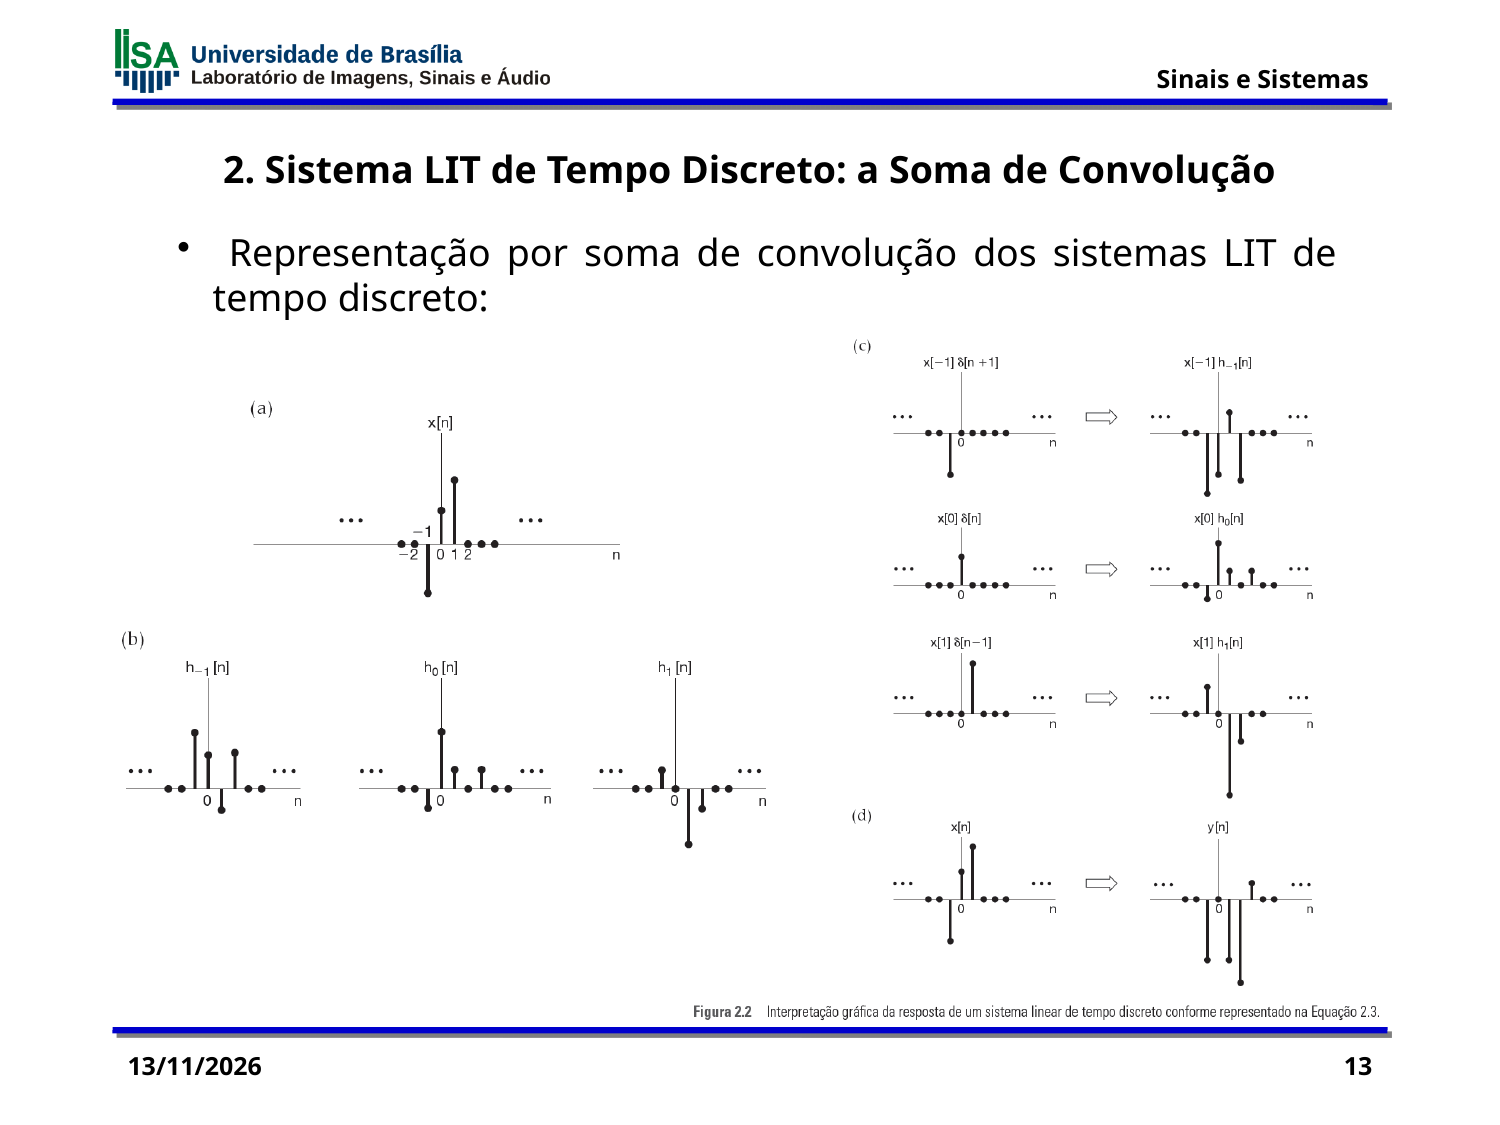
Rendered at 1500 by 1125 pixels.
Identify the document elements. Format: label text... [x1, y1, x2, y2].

slide_number 13 [1074, 1042, 1388, 1118]
picture [119, 336, 1383, 1024]
text_box 2. Sistema LIT de Tempo Discreto: a Soma de Convolução [112, 138, 1388, 198]
picture [115, 29, 550, 93]
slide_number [112, 1042, 426, 1118]
text_box Representação por soma de convolução dos sistemas LIT de tempo discreto: [162, 221, 1353, 326]
